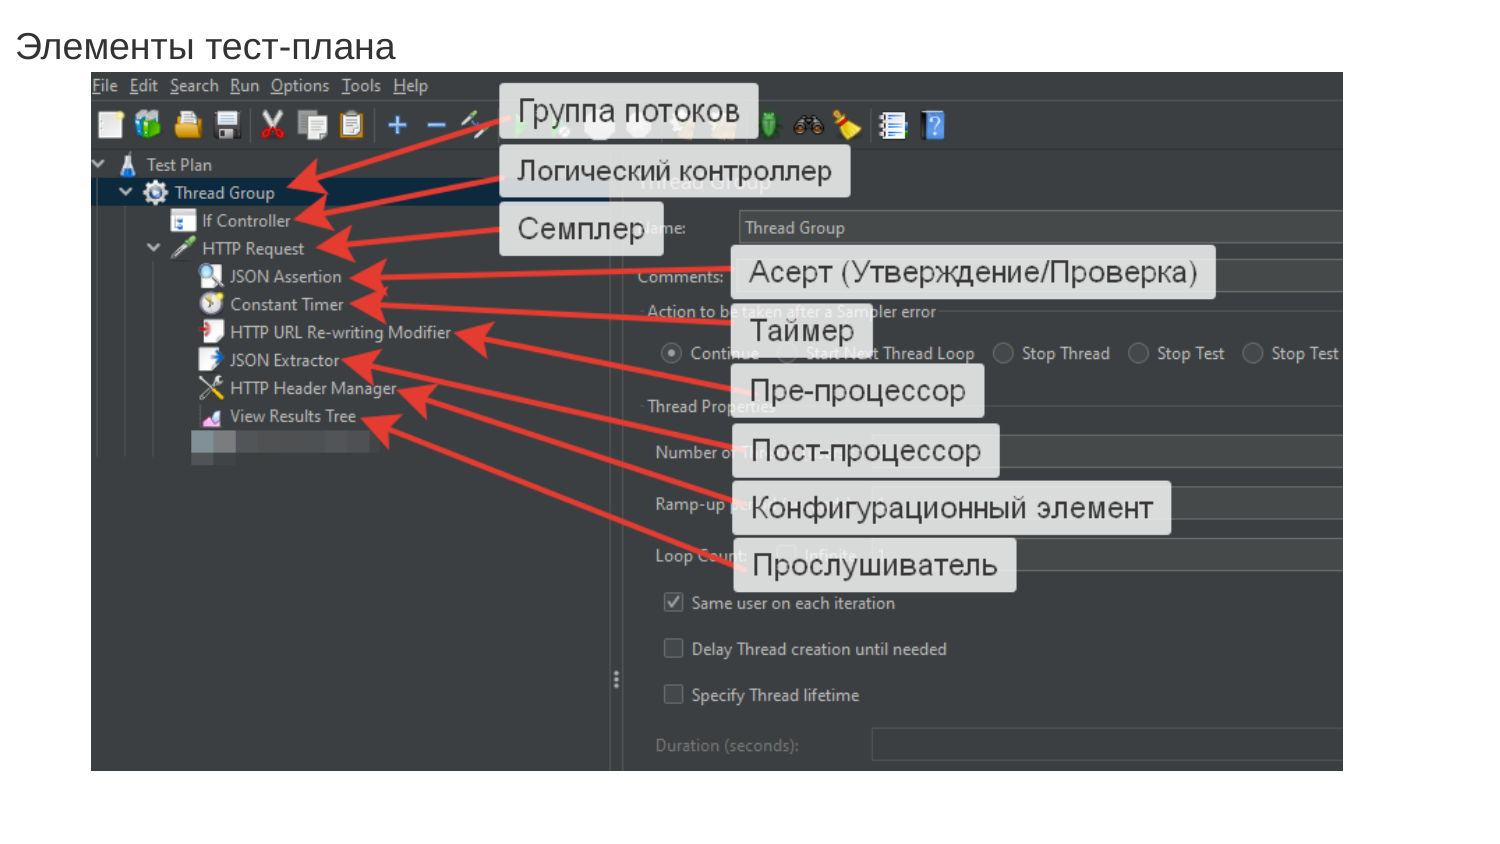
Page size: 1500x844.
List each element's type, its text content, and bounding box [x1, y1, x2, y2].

title Элементы тест-плана [0, 0, 1398, 94]
picture [90, 72, 1343, 772]
